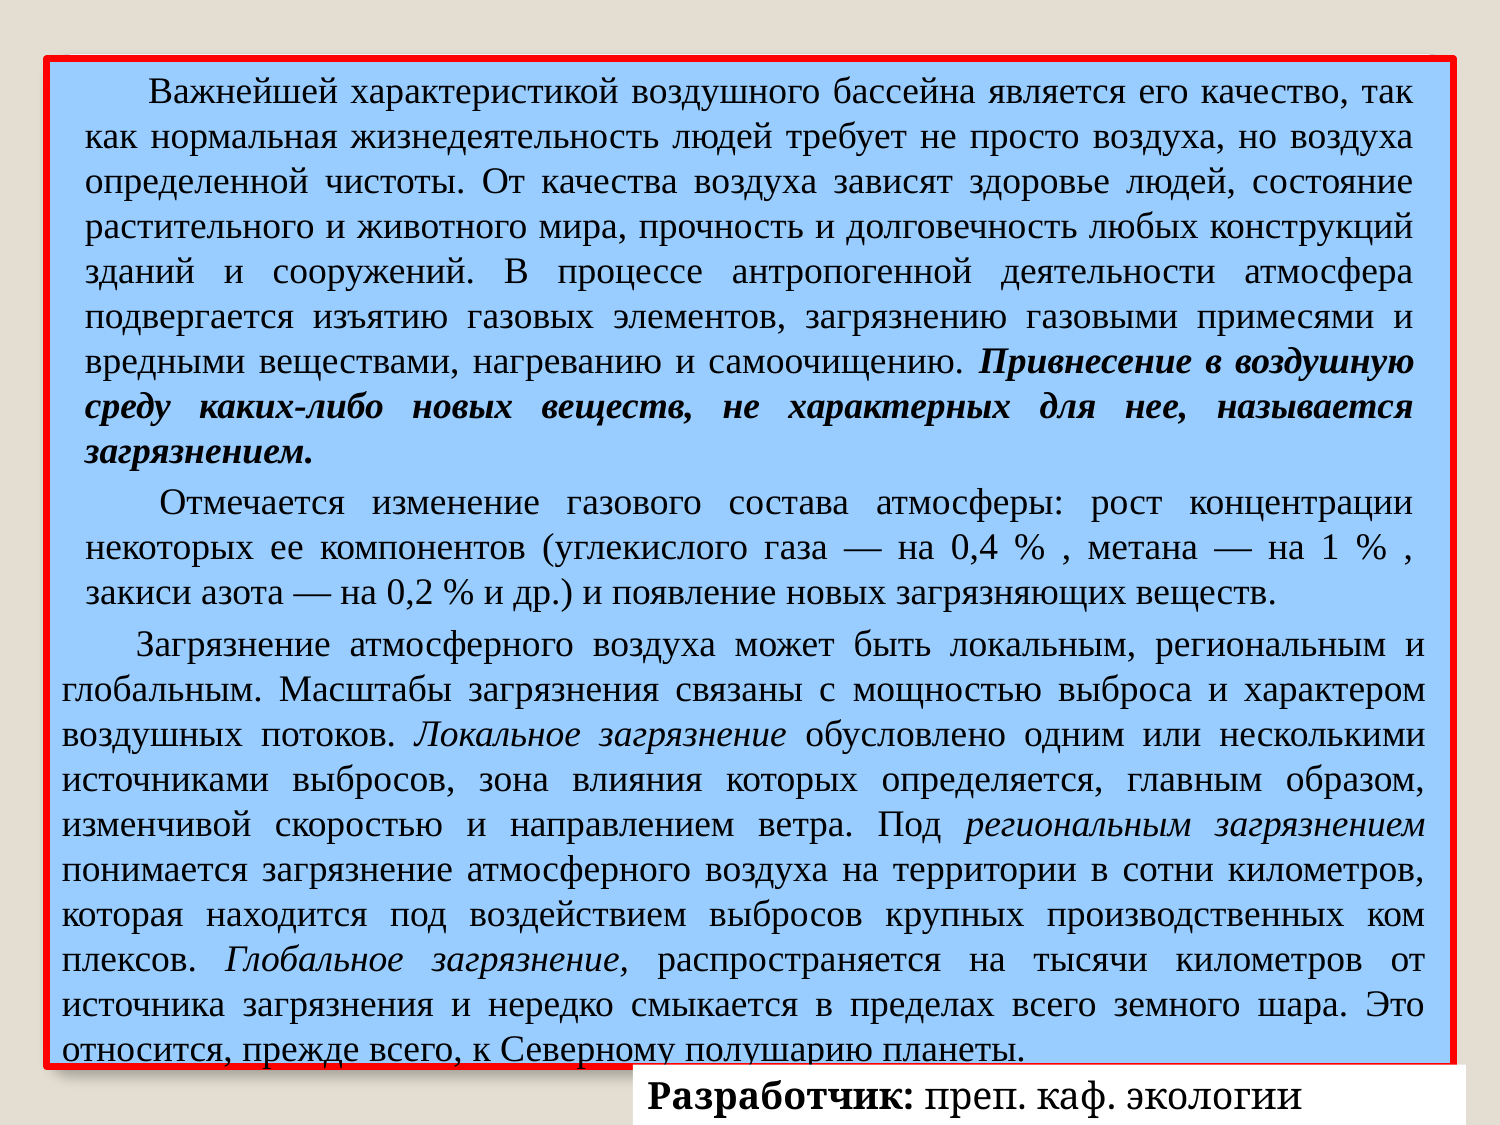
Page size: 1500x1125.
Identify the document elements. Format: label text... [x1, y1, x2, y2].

text_box Разработчик: преп. каф. экологии Кирвель П.И. [632, 1064, 1466, 1125]
text_box Загрязнение атмосферного воздуха может быть локальным, региональным и глобальным. Масштабы загрязнения связаны с мощностью выброса и характером воздушных потоков. Локальное загрязнение обусловлено одним или несколькими источниками выбросов, зона влияния которых определяется, главным образом, изменчивой скоростью и направлением ветра. Под региональным загрязнением понимается загрязнение атмосферного воздуха на территории в сотни километров, которая находится под воздействием выбросов крупных производственных ком­плексов. Глобальное загрязнение, распространяется на тысячи километров от источника загрязнения и нередко смыкается в пределах всего земного шара. Это относится, прежде всего, к Северному полушарию планеты. [46, 611, 1442, 1077]
text_box [43, 55, 1457, 1070]
text_box Важнейшей характеристикой воздушного бассейна является его качество, так как нормальная жизнедеятельность людей требует не просто воздуха, но воздуха определенной чистоты. От качества воздуха зависят здоровье людей, состояние растительного и животного мира, прочность и долговечность любых конструкций зданий и сооружений. В процессе антропогенной деятельности атмосфера подвергается изъятию газовых элементов, загрязнению газовыми примесями и вредными веществами, нагреванию и самоочищению. Привнесение в воздушную среду каких-либо новых веществ, не характерных для нее, называется загрязнением. [70, 58, 1430, 469]
text_box Отмечается изменение газового состава атмосферы: рост концентрации некоторых ее компонентов (углекислого газа — на 0,4 % , метана — на 1 % , закиси азота — на 0,2 % и др.) и появление новых загрязняющих веществ. [70, 469, 1430, 611]
